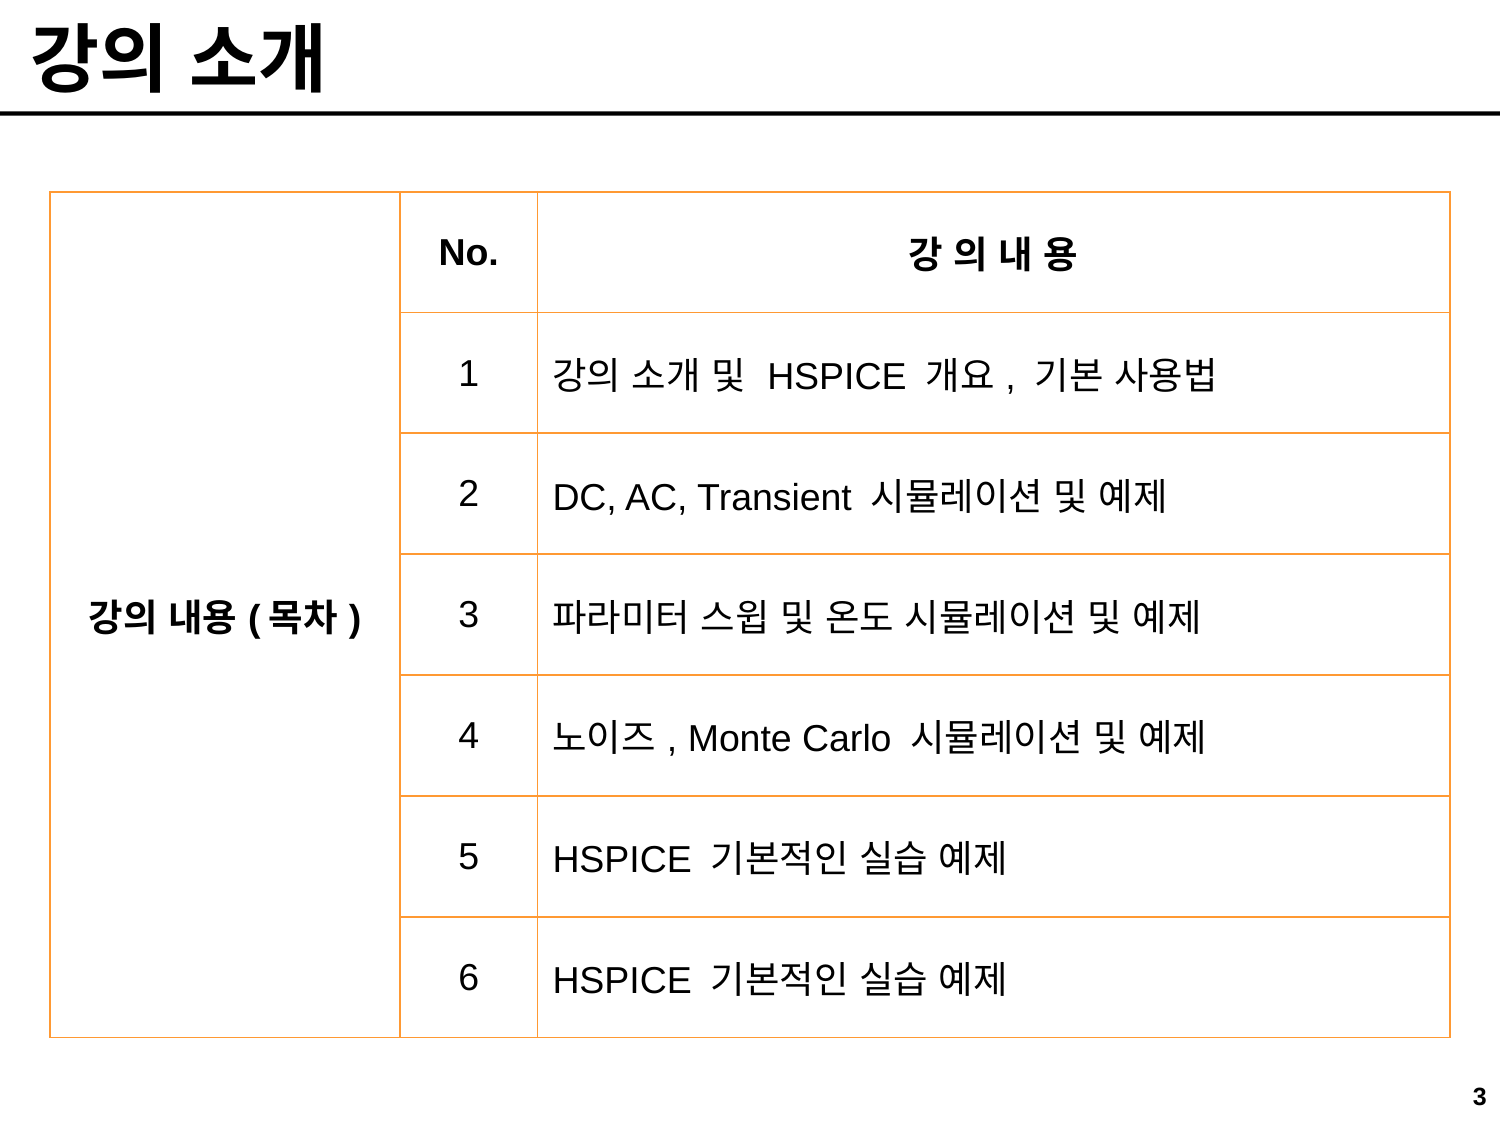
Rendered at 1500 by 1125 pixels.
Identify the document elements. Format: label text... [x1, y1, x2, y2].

table_cell 파라미터 스윕 및 온도 시뮬레이션 및 예제 [538, 555, 1449, 674]
title 강의 소개 [17, 0, 1480, 113]
table_cell 2 [401, 434, 537, 553]
table_cell 3 [401, 555, 537, 674]
table_cell DC, AC, Transient 시뮬레이션 및 예제 [538, 434, 1449, 553]
table_cell 강의 소개 및 HSPICE 개요, 기본 사용법 [538, 313, 1449, 432]
table_cell 노이즈, Monte Carlo 시뮬레이션 및 예제 [538, 676, 1449, 795]
table_cell 6 [401, 918, 537, 1037]
table_header 강의 내용(목차) [51, 193, 399, 1037]
table_header No. [401, 193, 537, 312]
table_cell HSPICE 기본적인 실습 예제 [538, 918, 1449, 1037]
table_cell 1 [401, 313, 537, 432]
table_cell HSPICE 기본적인 실습 예제 [538, 797, 1449, 916]
table_cell 5 [401, 797, 537, 916]
table_cell 4 [401, 676, 537, 795]
table_header 강 의 내 용 [538, 193, 1449, 312]
